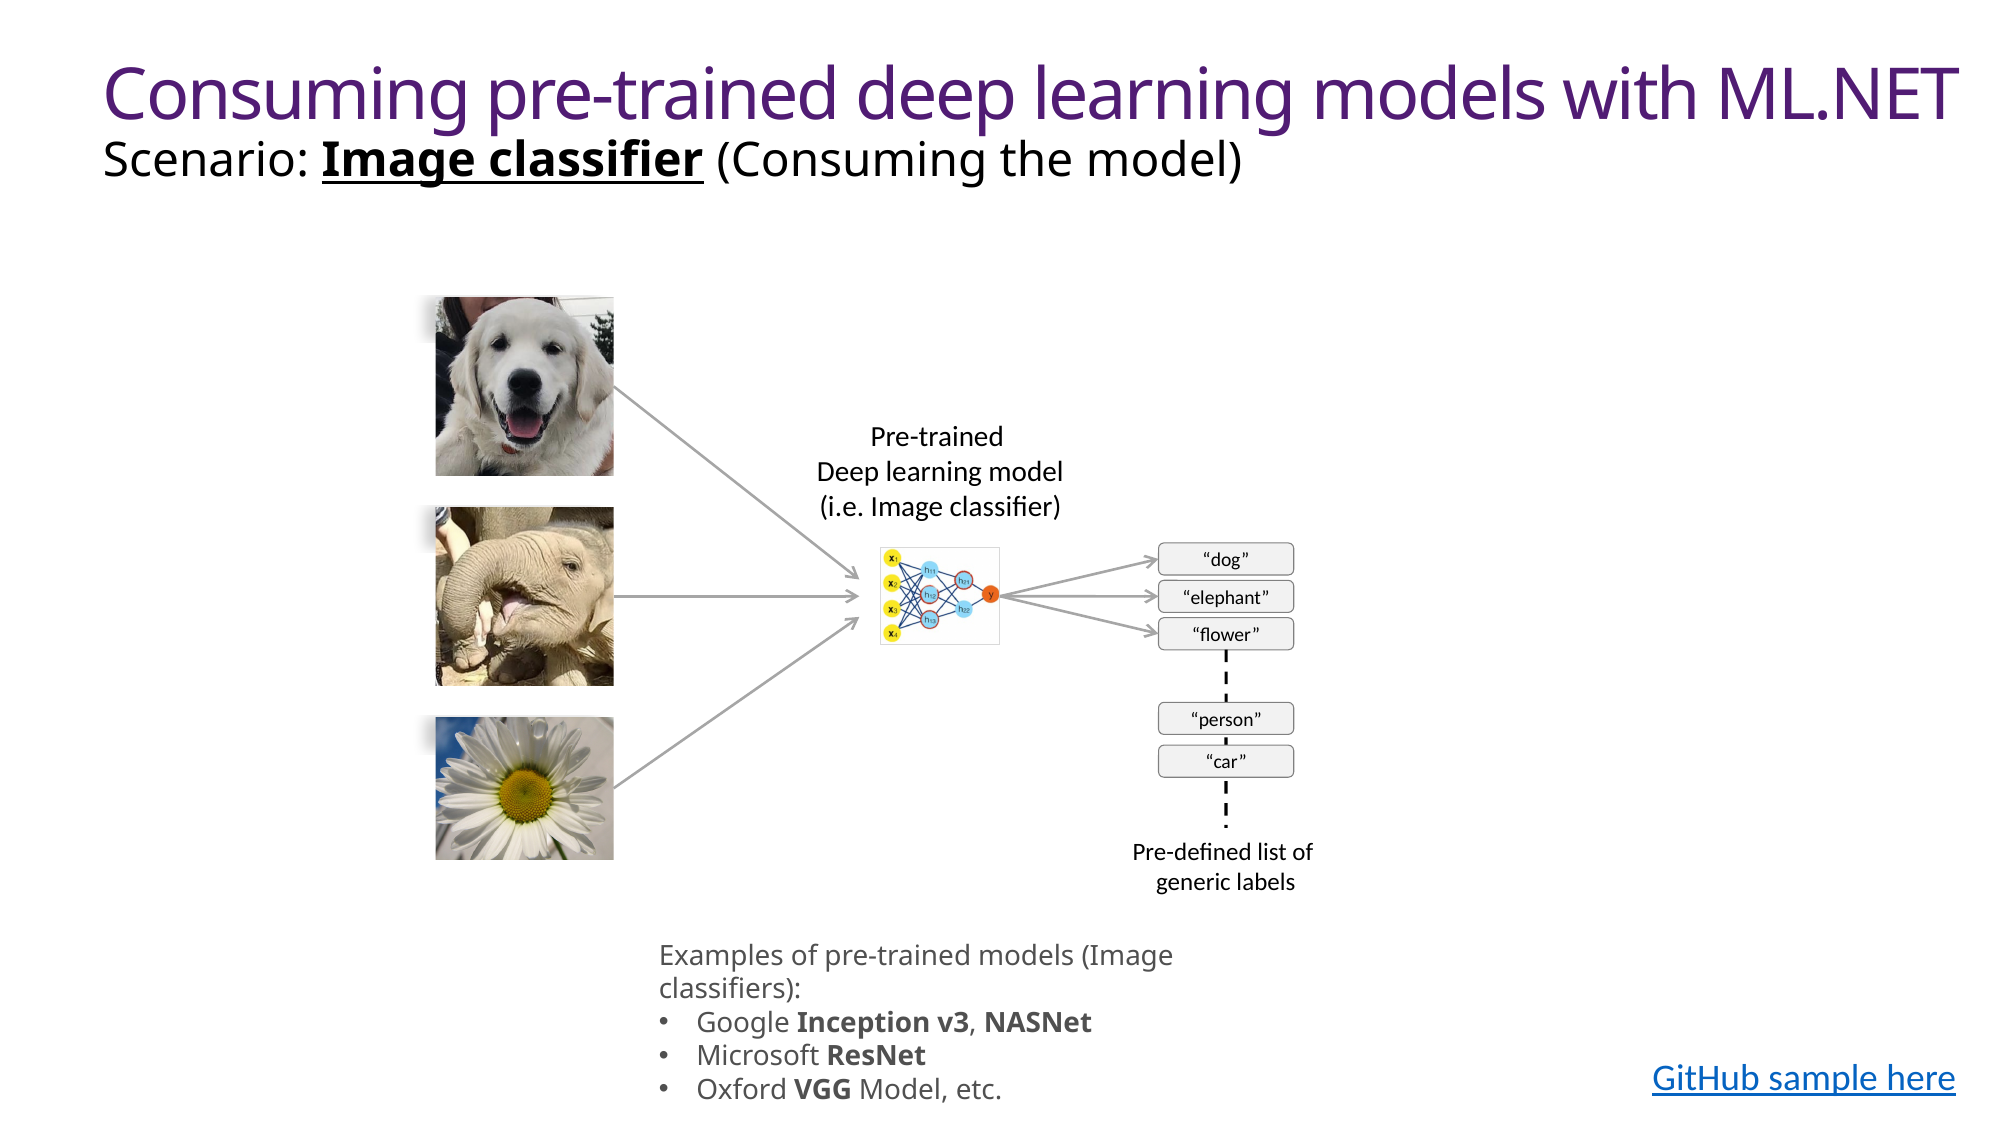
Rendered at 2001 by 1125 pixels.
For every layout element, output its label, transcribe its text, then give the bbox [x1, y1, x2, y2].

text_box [613, 580, 1294, 596]
picture [435, 297, 614, 476]
picture [435, 717, 614, 860]
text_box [613, 596, 1294, 789]
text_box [1116, 649, 1335, 904]
text_box Examples of pre-trained models (Image classifiers): Google Inception v3, NASNet Microsoft ResNet Oxford VGG Model, etc. [643, 930, 1319, 1113]
title Consuming pre-trained deep learning models with ML.NET Scenario: Image classifier (Consuming the model) [87, 48, 2000, 197]
picture [435, 507, 613, 686]
text_box GitHub sample here [1637, 1045, 1972, 1106]
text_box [613, 386, 1294, 580]
